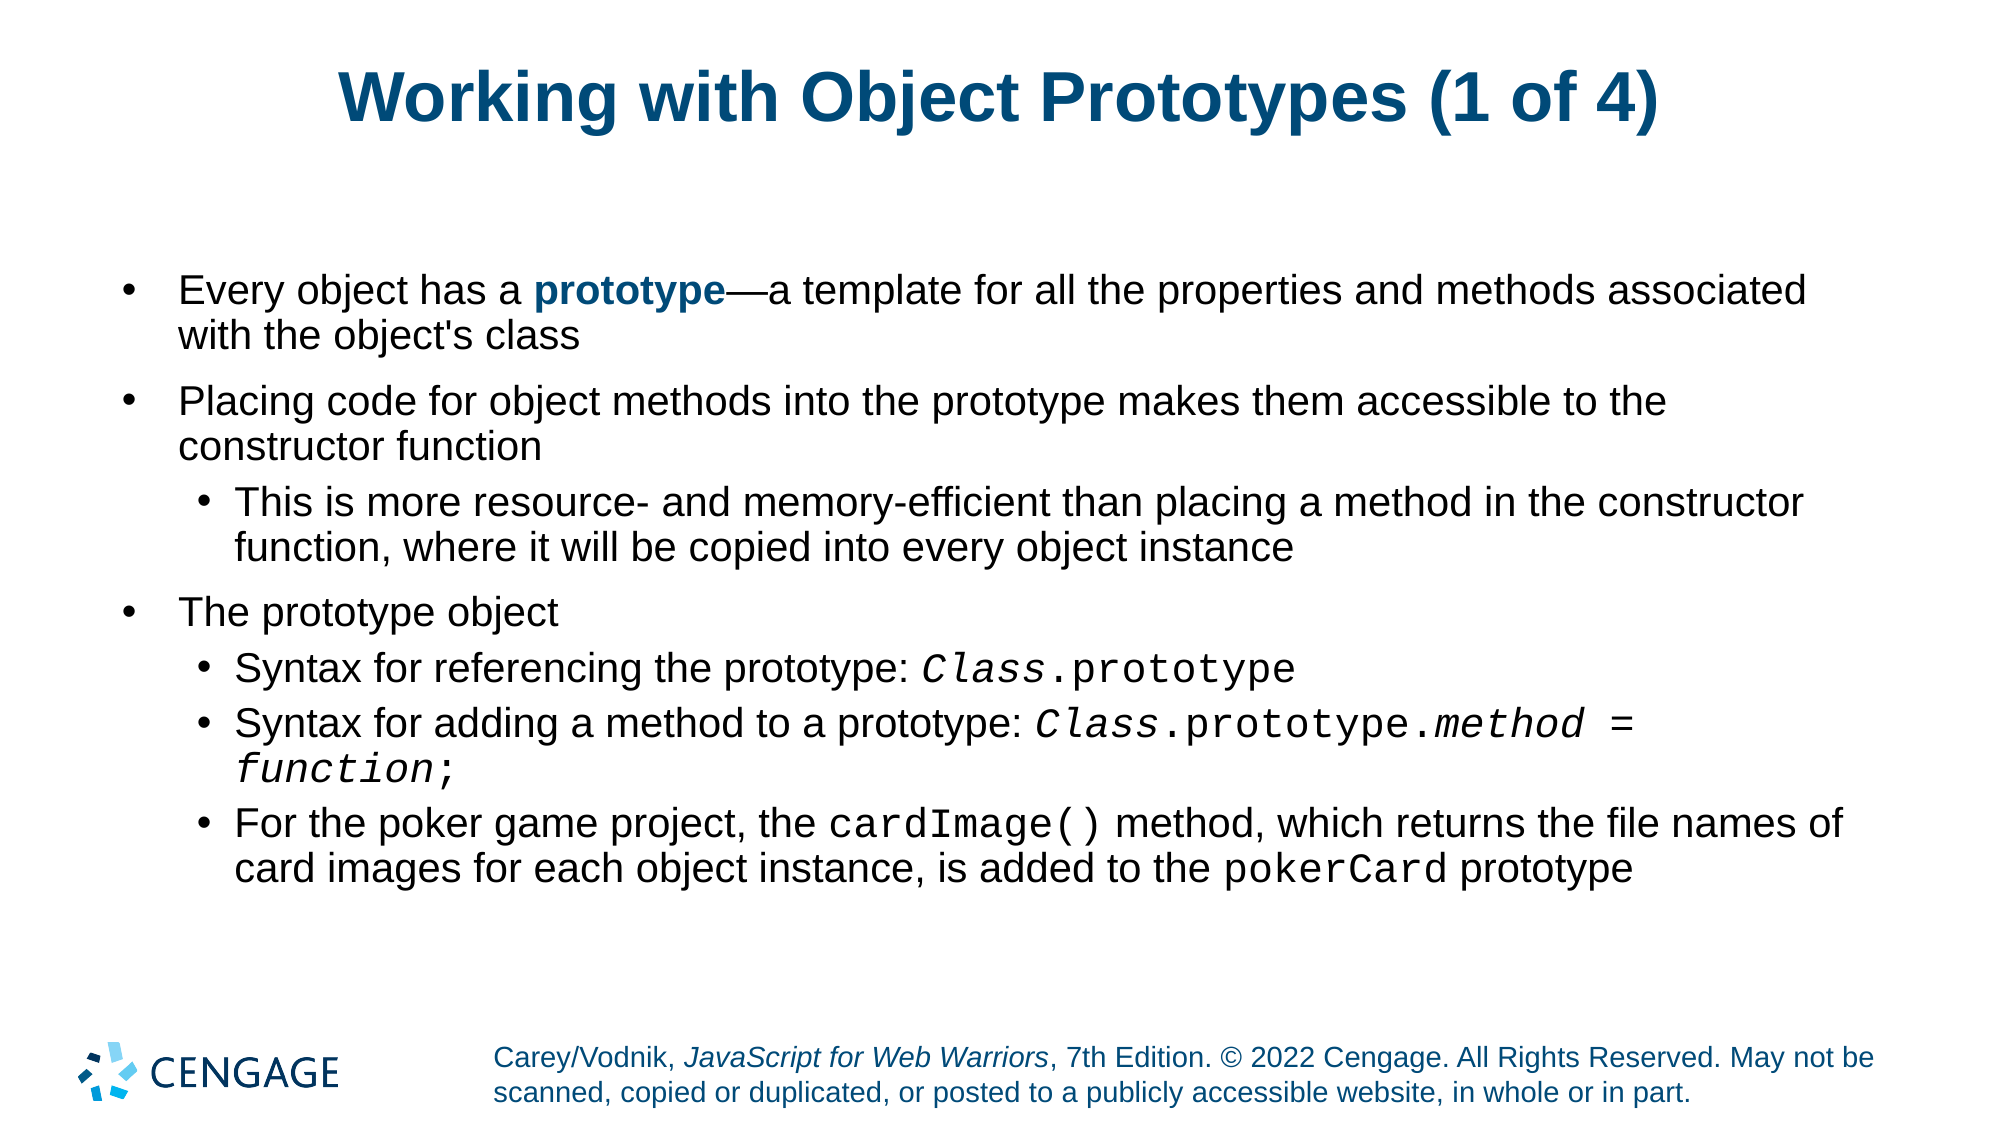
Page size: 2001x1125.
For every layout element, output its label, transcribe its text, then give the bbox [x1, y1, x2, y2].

picture [78, 1042, 338, 1101]
list Every object has a prototype—a template for all the properties and methods associated with the object's class Placing code for object methods into the prototype makes them accessible to the constructor function This is more resource- and memory-efficient than placing a method in the constructor function, where it will be copied into every object instance The prototype object Syntax for referencing the prototype: Class.prototype Syntax for adding a method to a prototype: Class.prototype.method = function; For the poker game project, the cardImage() method, which returns the file names of card images for each object instance, is added to the pokerCard prototype [121, 268, 1880, 990]
title Working with Object Prototypes (1 of 4) [137, 59, 1863, 171]
